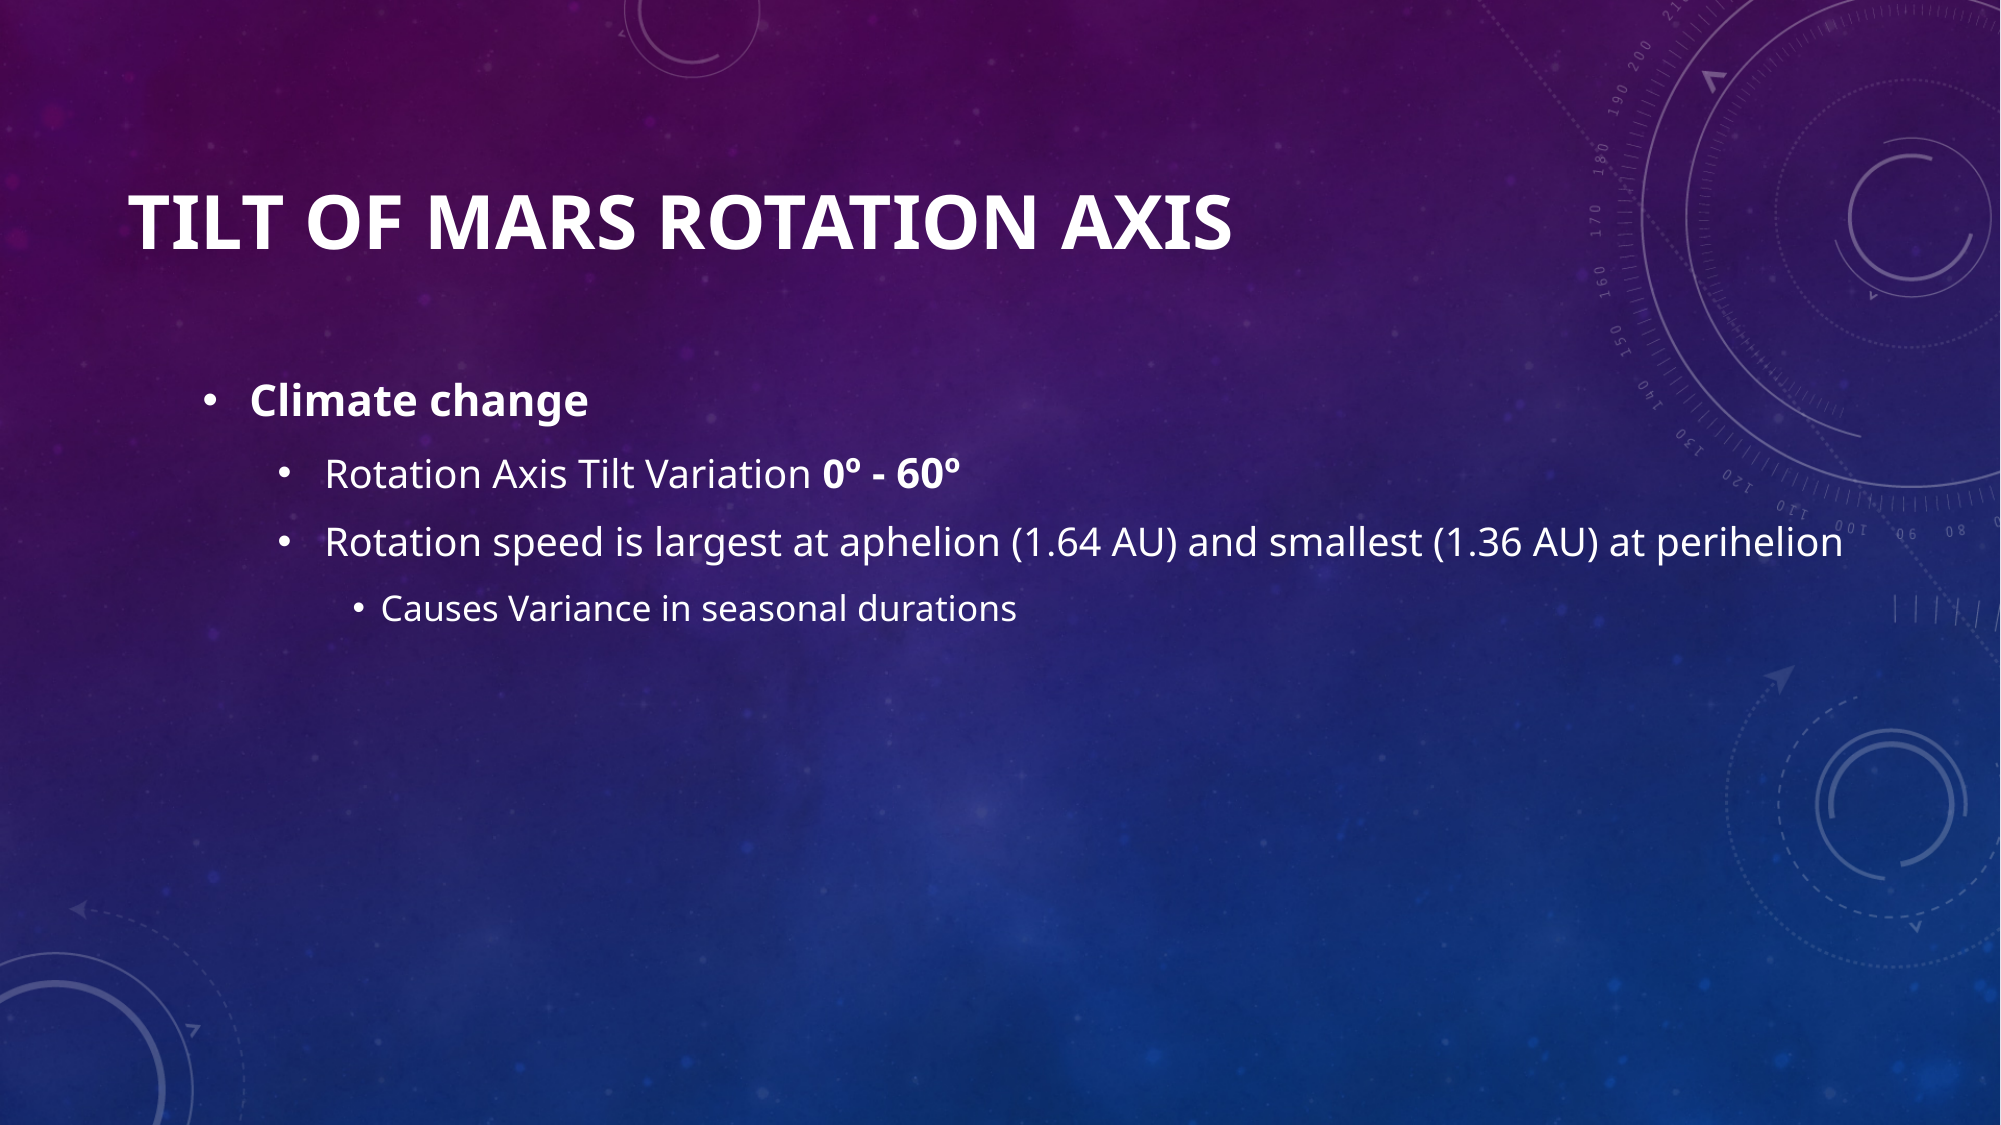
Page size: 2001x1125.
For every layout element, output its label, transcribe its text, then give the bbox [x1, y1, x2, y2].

picture [0, 0, 2001, 1125]
list Climate change Rotation Axis Tilt Variation 0º - 60º Rotation speed is largest at aphelion (1.64 AU) and smallest (1.36 AU) at perihelion Causes Variance in seasonal durations [112, 323, 1967, 678]
title Tilt of Mars Rotation Axis [112, 99, 1775, 323]
